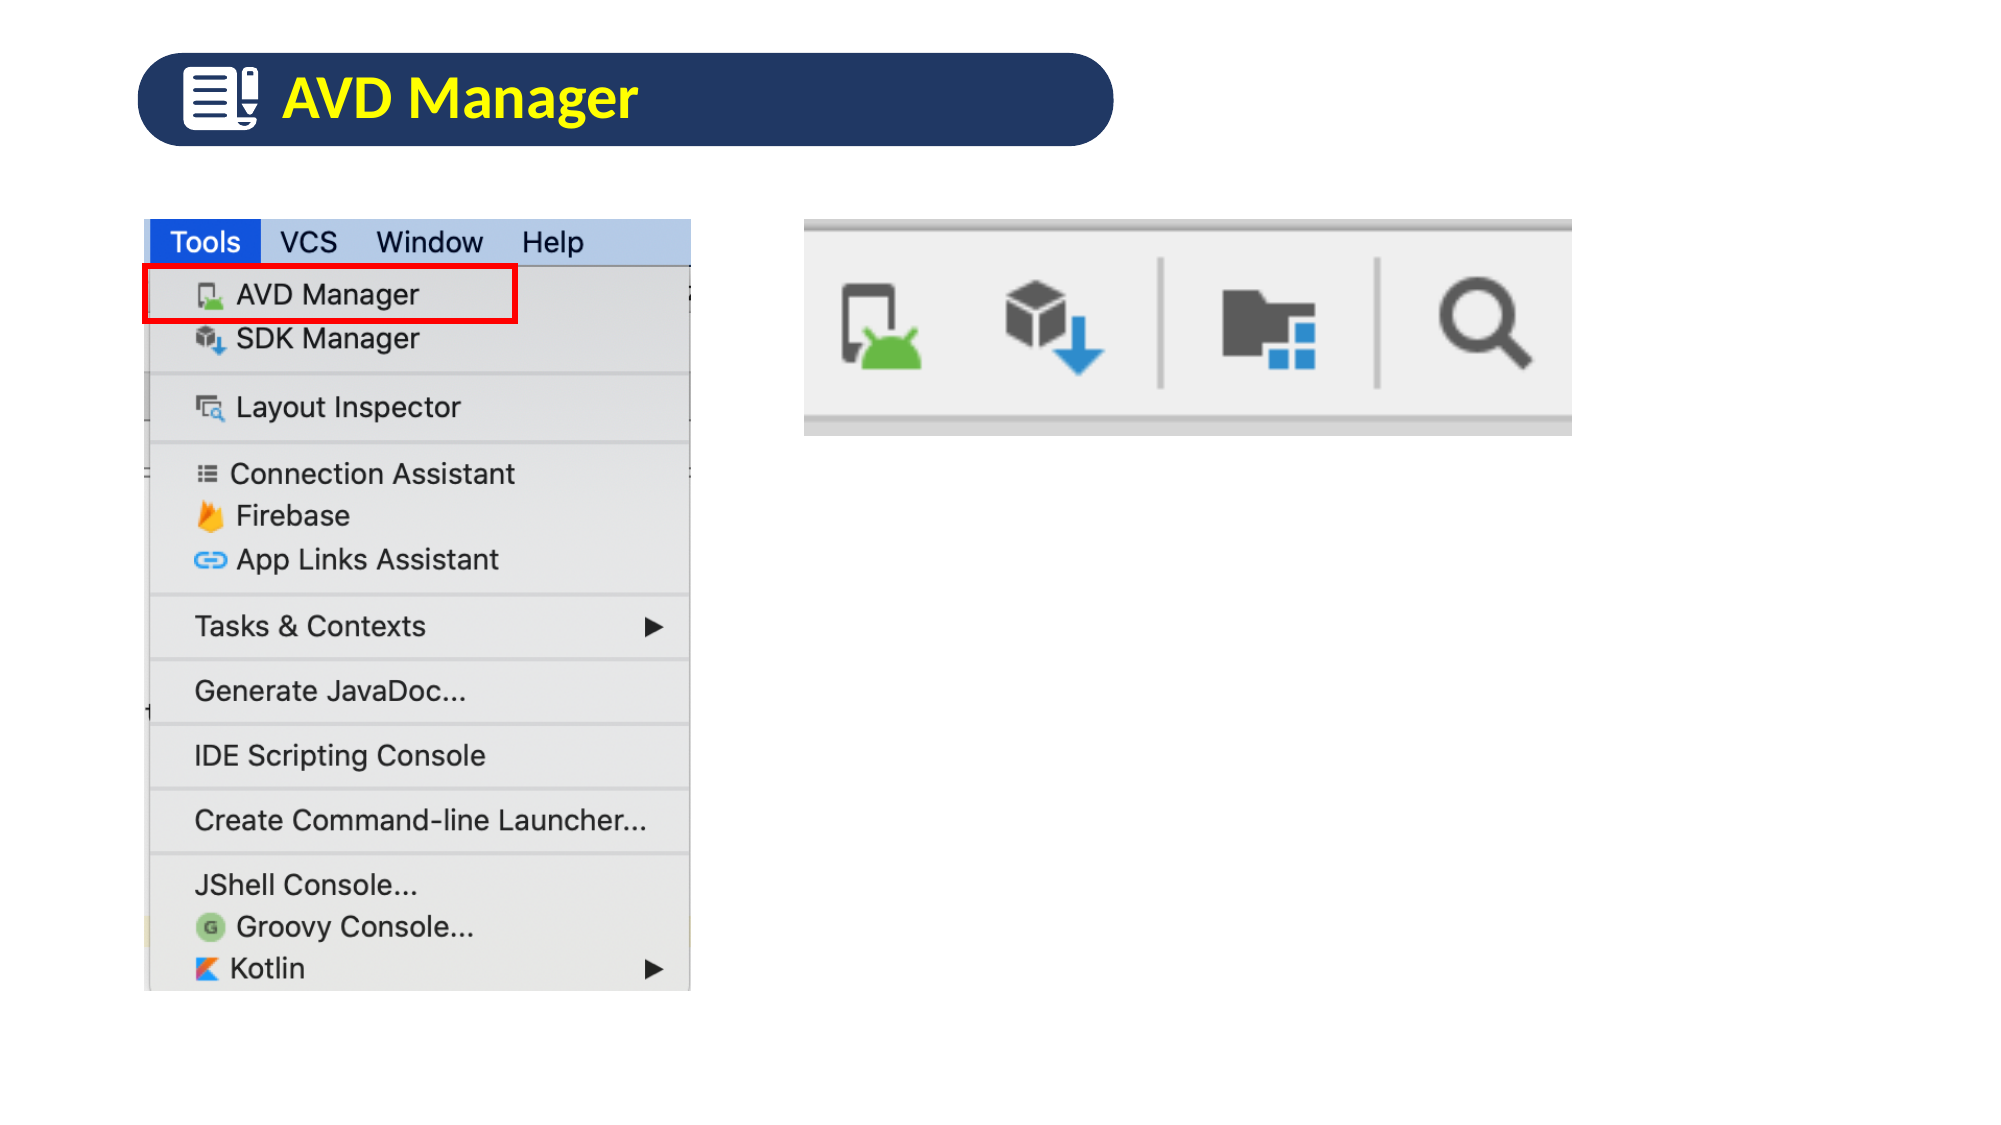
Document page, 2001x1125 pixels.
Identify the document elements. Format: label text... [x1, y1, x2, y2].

picture [144, 219, 691, 991]
picture [804, 219, 1572, 436]
text_box AVD Manager [267, 48, 1114, 139]
text_box [136, 51, 1096, 148]
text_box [183, 66, 259, 131]
